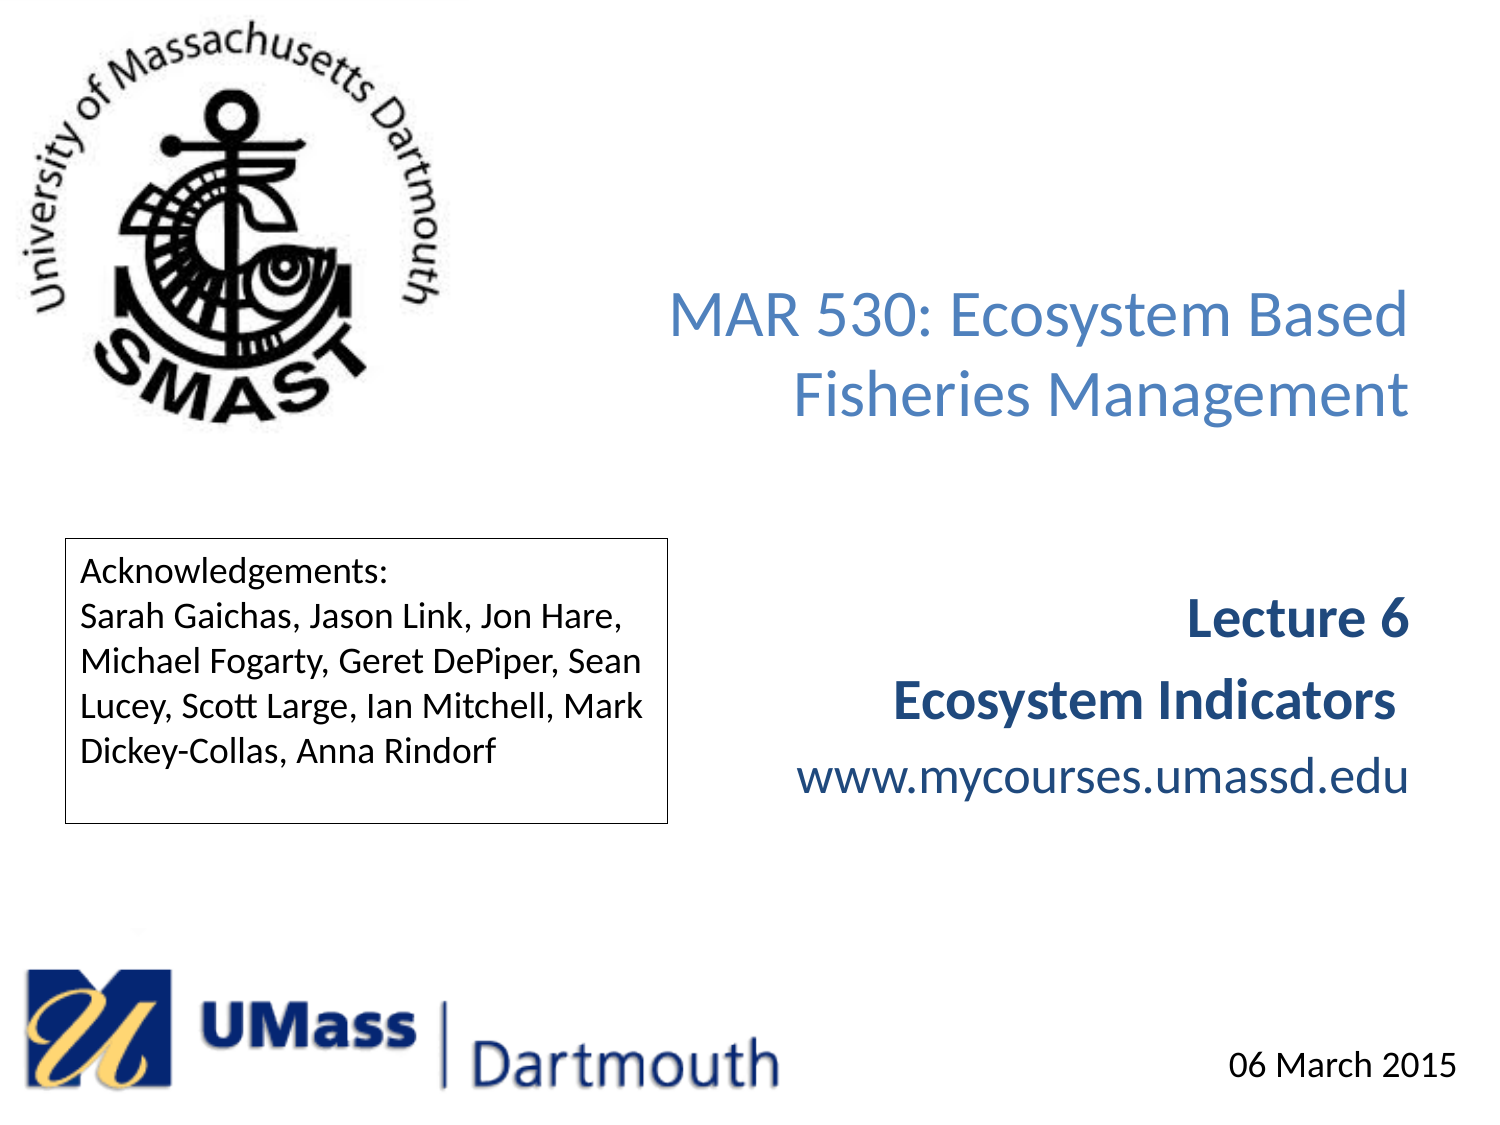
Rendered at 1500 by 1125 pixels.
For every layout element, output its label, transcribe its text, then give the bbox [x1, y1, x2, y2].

text_box Acknowledgements: Sarah Gaichas, Jason Link, Jon Hare, Michael Fogarty, Geret DePiper, Sean Lucey, Scott Large, Ian Mitchell, Mark Dickey-Collas, Anna Rindorf [65, 538, 668, 824]
text_box 06 March 2015 [877, 1032, 1473, 1093]
picture [0, 928, 807, 1125]
title MAR 530: Ecosystem Based Fisheries Management [525, 234, 1425, 465]
picture [0, 0, 469, 469]
list Lecture 6 Ecosystem Indicators www.mycourses.umassd.edu [178, 572, 1425, 986]
